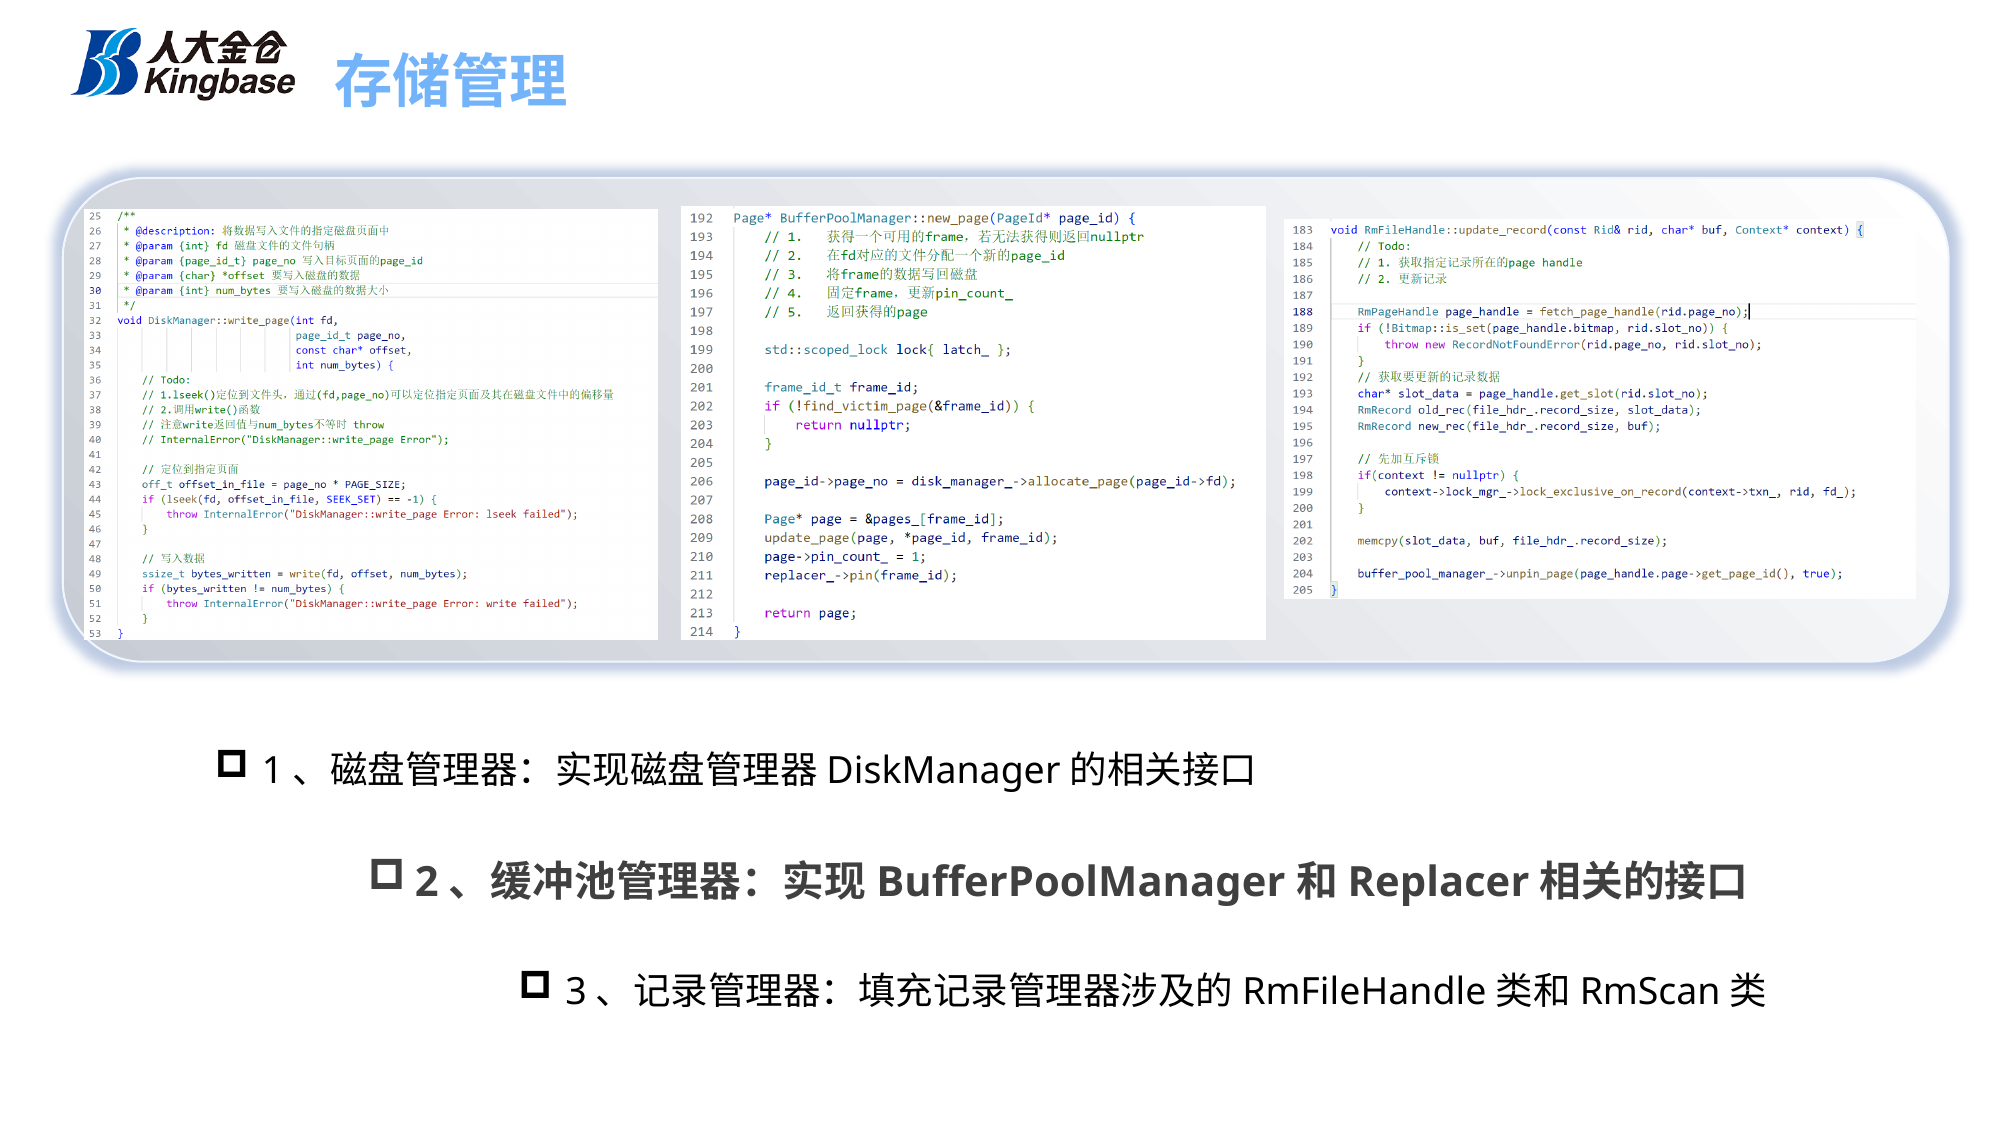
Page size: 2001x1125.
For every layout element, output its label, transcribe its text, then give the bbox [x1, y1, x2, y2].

picture [681, 206, 1266, 640]
picture [62, 17, 303, 111]
text_box 3、记录管理器：填充记录管理器涉及的RmFileHandle类和RmScan类 [503, 937, 1843, 1020]
picture [84, 209, 658, 640]
text_box 2、缓冲池管理器：实现BufferPoolManager和Replacer相关的接口 [353, 821, 1843, 912]
picture [1284, 219, 1916, 599]
text_box 1、磁盘管理器：实现磁盘管理器DiskManager的相关接口 [200, 716, 1703, 799]
text_box [61, 176, 1950, 663]
text_box 存储管理 [320, 2, 1836, 122]
